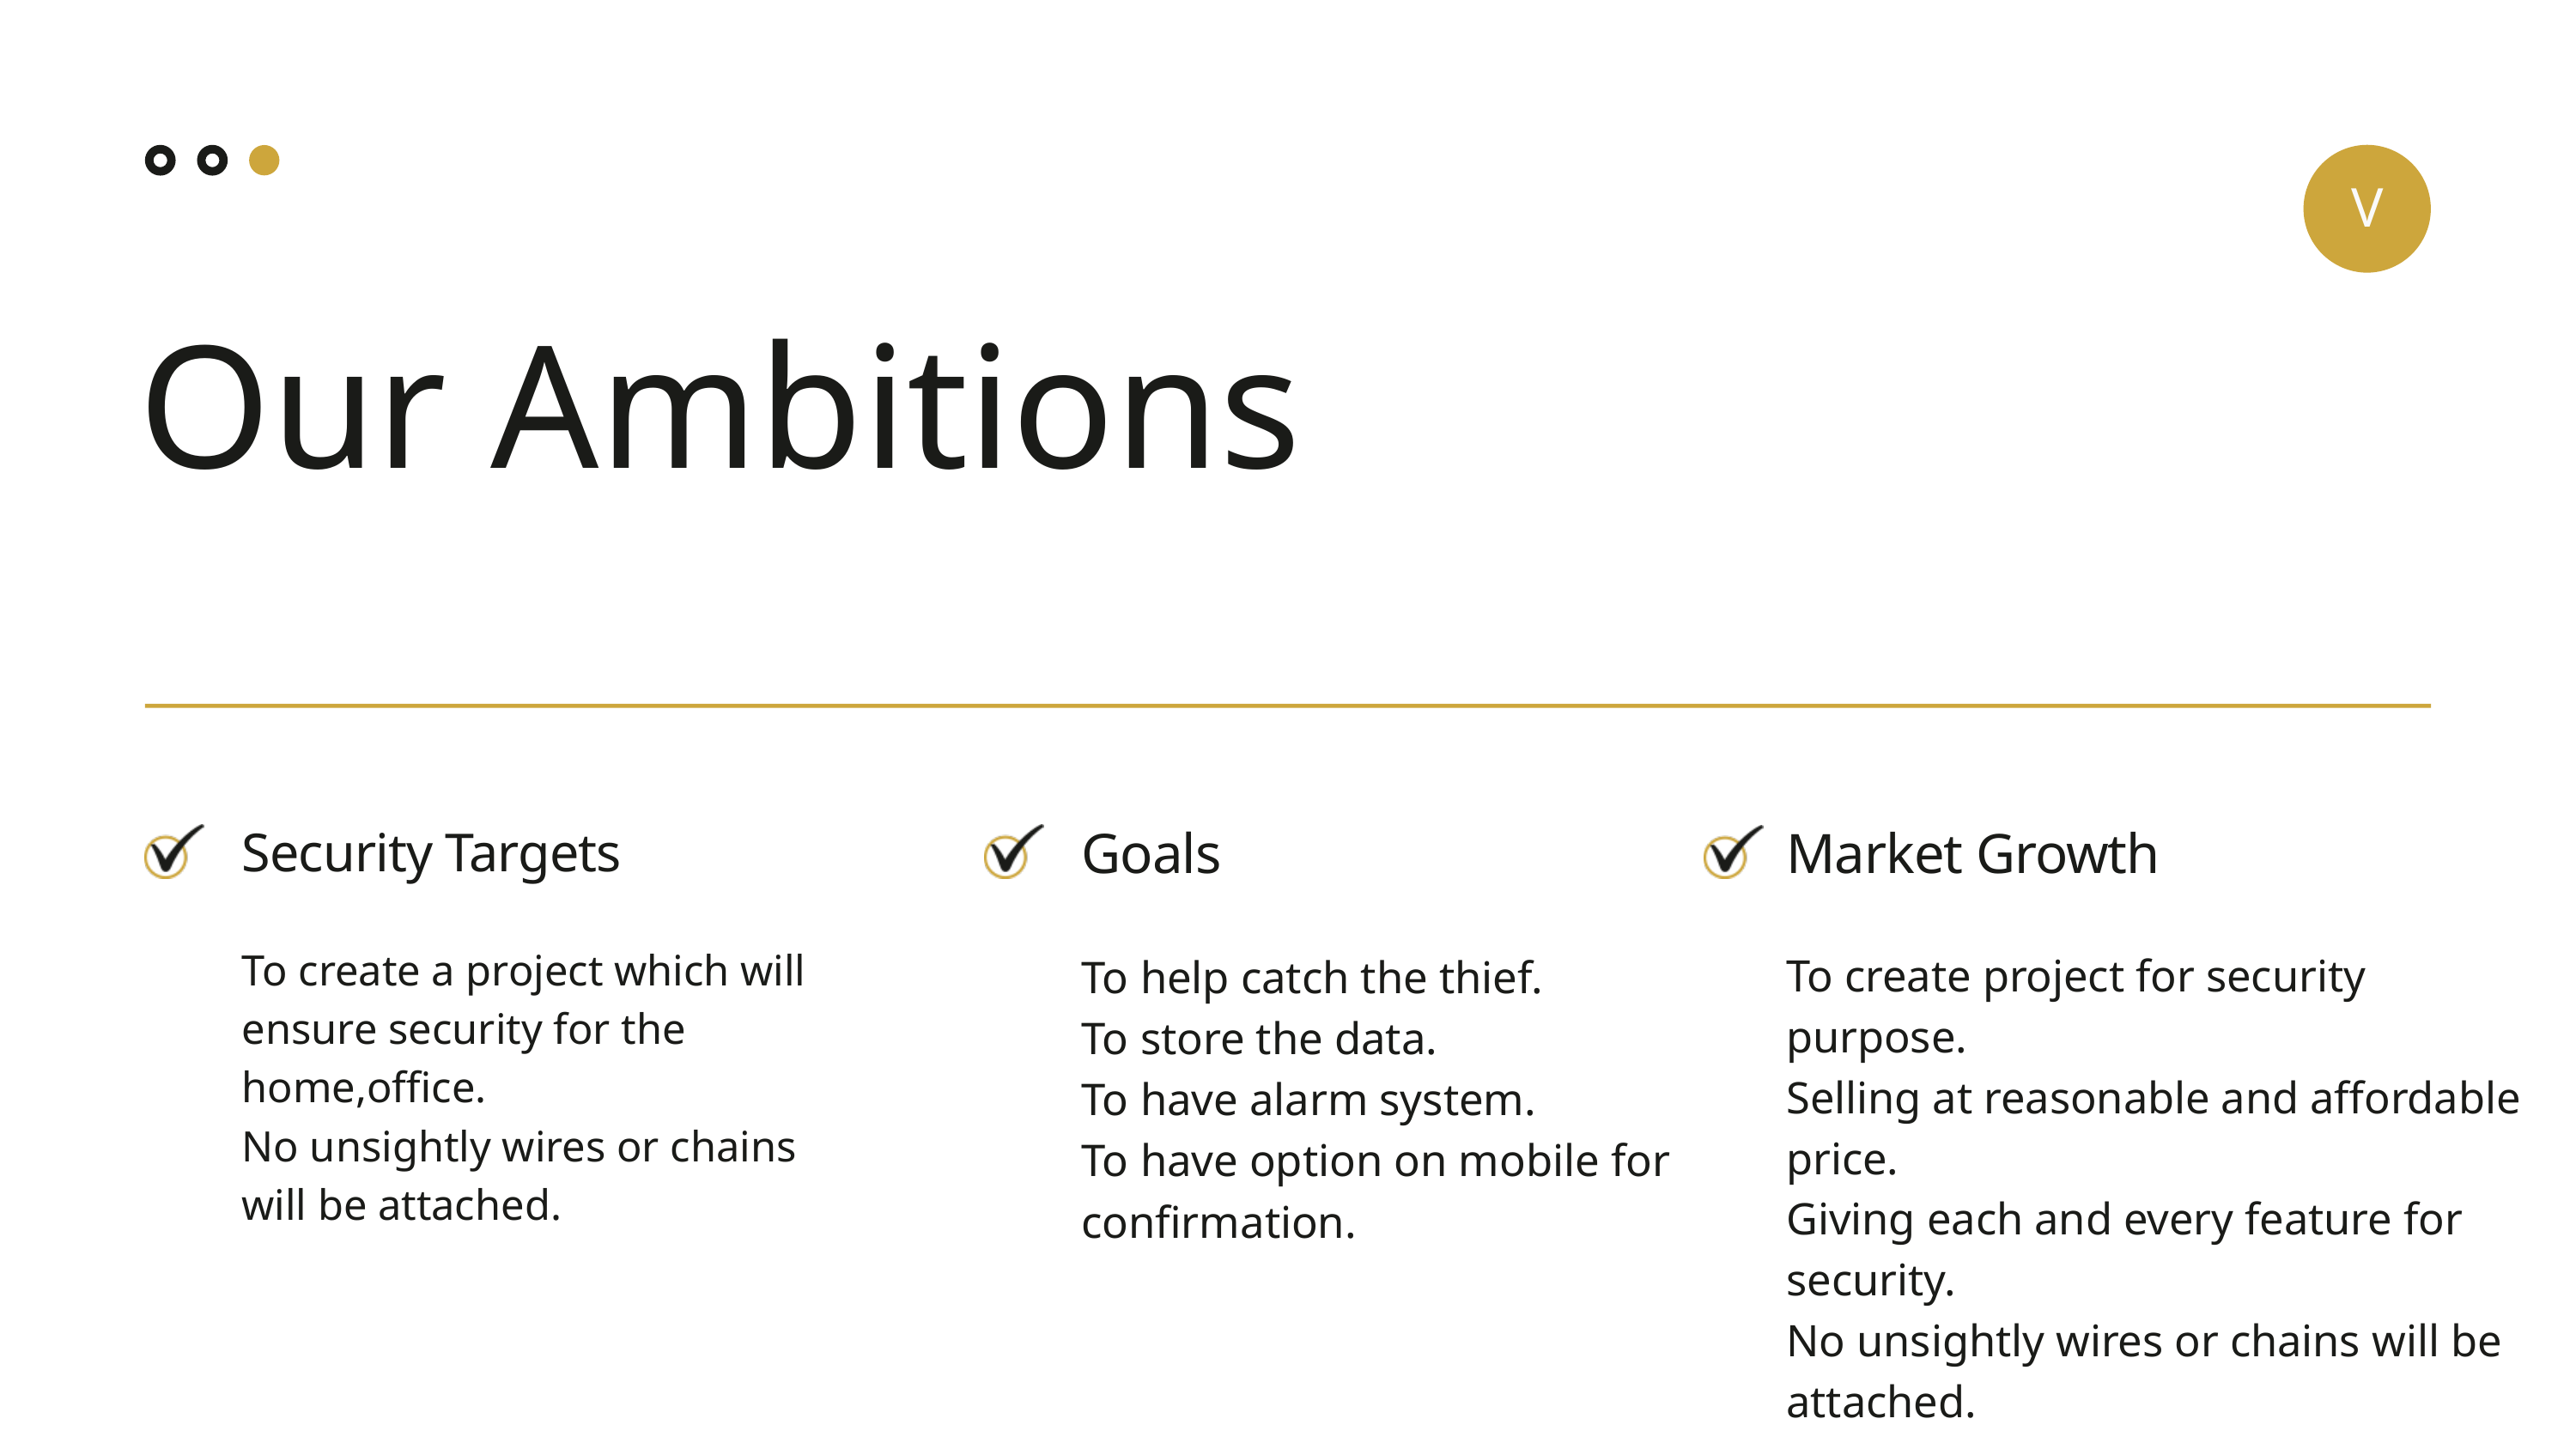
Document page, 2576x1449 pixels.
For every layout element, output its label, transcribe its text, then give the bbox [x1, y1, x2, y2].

picture [144, 824, 204, 879]
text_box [2302, 144, 2432, 273]
picture [1704, 824, 1765, 880]
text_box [144, 144, 280, 176]
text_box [241, 824, 840, 1228]
text_box [144, 703, 2432, 708]
text_box Our Ambitions [138, 314, 1647, 502]
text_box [1081, 824, 1705, 1246]
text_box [1786, 824, 2526, 1363]
picture [984, 824, 1044, 879]
